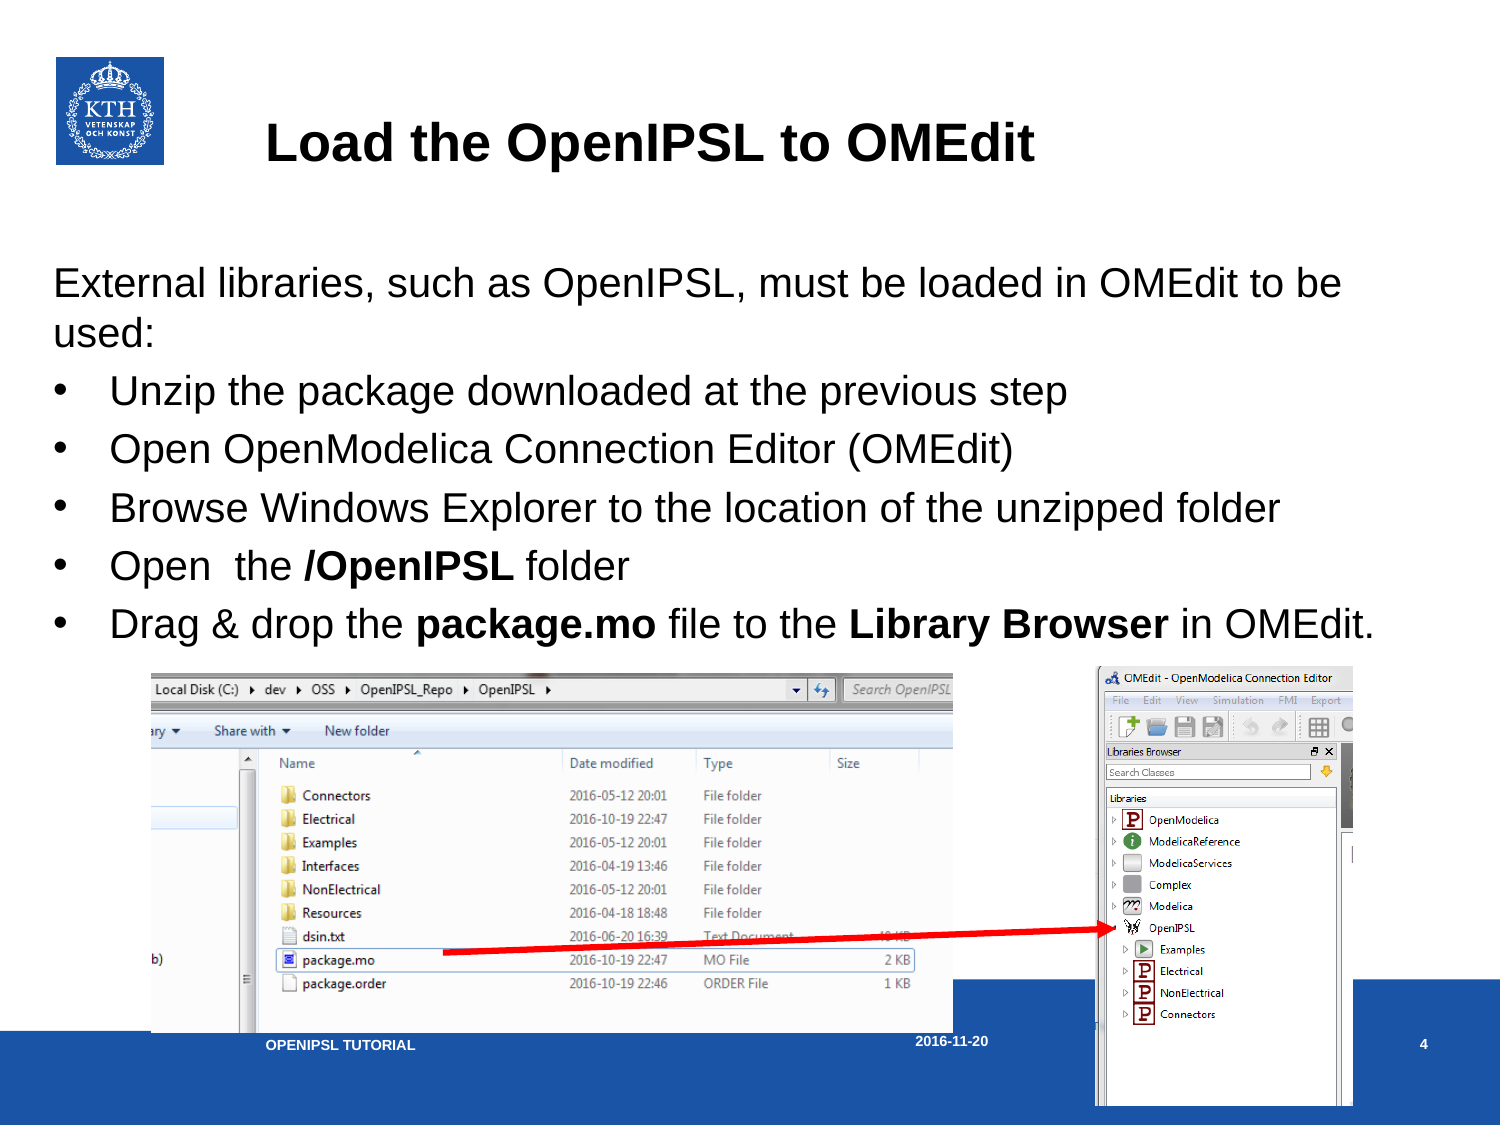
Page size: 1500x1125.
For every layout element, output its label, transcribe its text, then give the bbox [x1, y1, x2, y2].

slide_number 4 [1357, 1034, 1428, 1095]
picture [1095, 666, 1353, 1107]
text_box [442, 928, 1117, 953]
picture [151, 673, 953, 1033]
list External libraries, such as OpenIPSL, must be loaded in OMEdit to be used: Unzip the package downloaded at the previous step Open OpenModelica Connection Editor (OMEdit) Browse Windows Explorer to the location of the unzipped folder Open the /OpenIPSL folder Drag & drop the package.mo file to the Library Browser in OMEdit. [53, 255, 1404, 929]
footer OpenIPSL Tutorial [265, 1041, 741, 1095]
text_box [76, 270, 1402, 926]
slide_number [915, 1031, 1090, 1092]
title Load the OpenIPSL to OMEdit [265, 63, 1404, 173]
